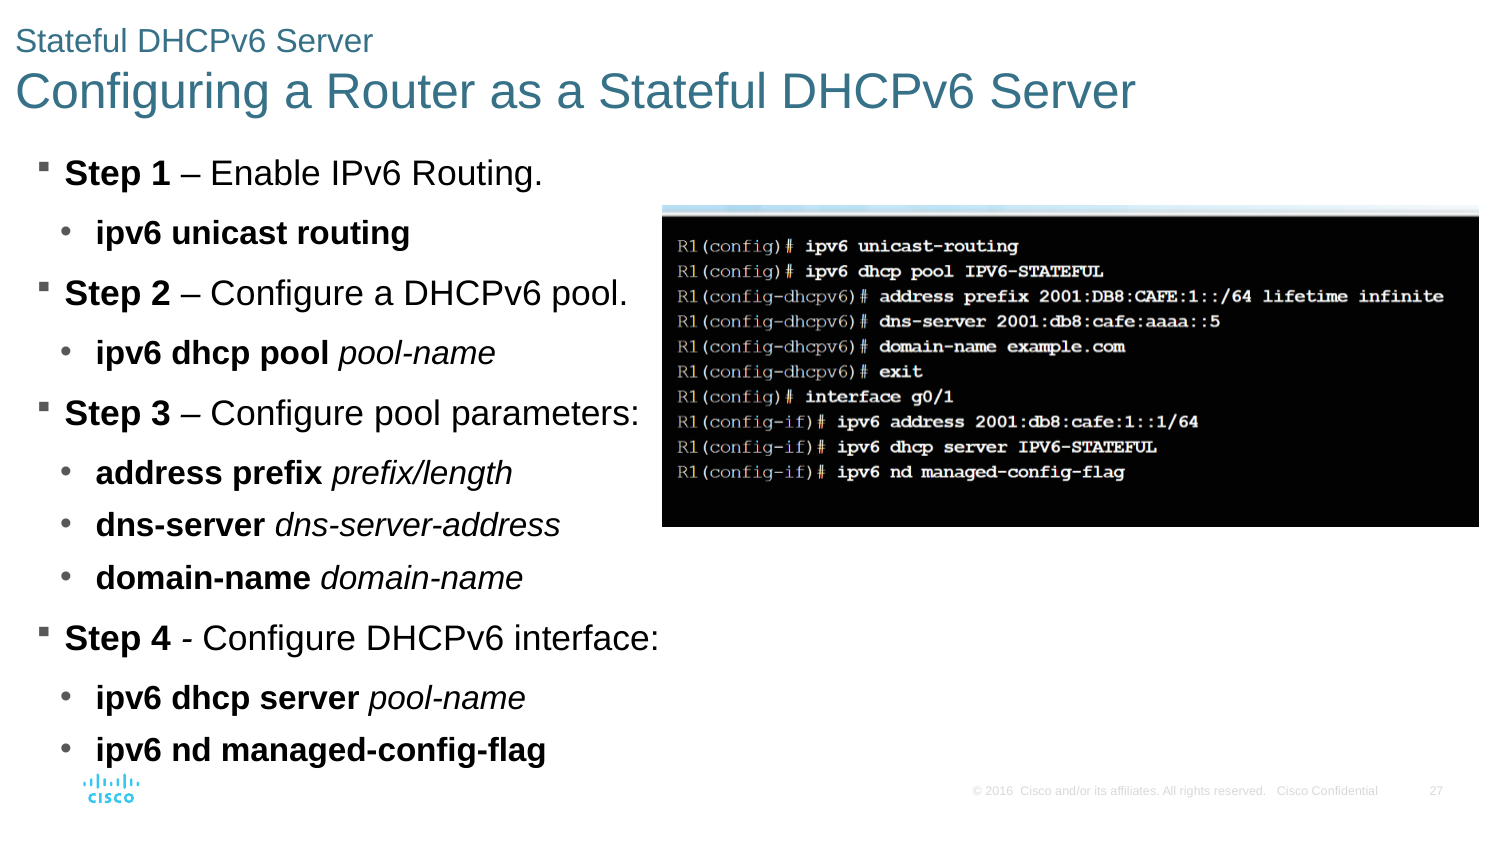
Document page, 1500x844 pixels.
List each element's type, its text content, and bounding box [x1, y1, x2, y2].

list Step 1 – Enable IPv6 Routing. ipv6 unicast routing Step 2 – Configure a DHCPv6 pool. ipv6 dhcp pool pool-name Step 3 – Configure pool parameters: address prefix prefix/length dns-server dns-server-address domain-name domain-name Step 4 - Configure DHCPv6 interface: ipv6 dhcp server pool-name ipv6 nd managed-config-flag [21, 142, 769, 791]
title Stateful DHCPv6 Server Configuring a Router as a Stateful DHCPv6 Server [0, 6, 1500, 131]
picture [661, 205, 1479, 527]
